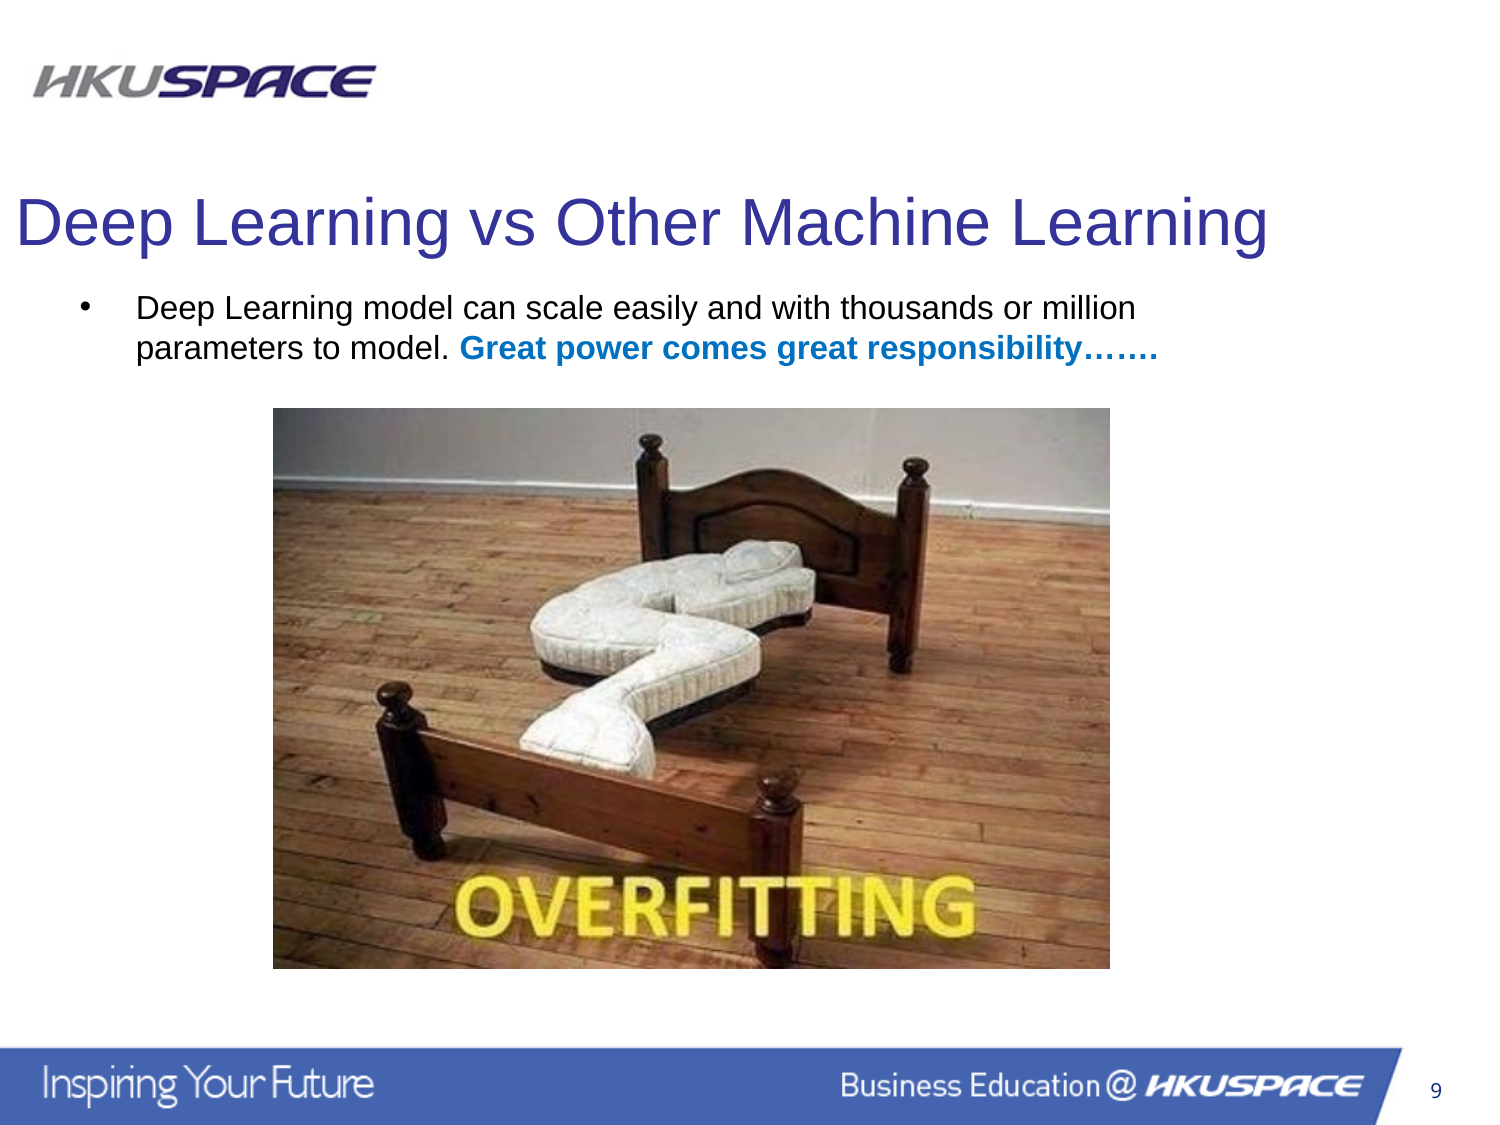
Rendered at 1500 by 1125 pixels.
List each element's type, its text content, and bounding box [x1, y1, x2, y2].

slide_number 9 [1415, 1070, 1499, 1125]
text_box Deep Learning model can scale easily and with thousands or million parameters to model. Great power comes great responsibility……. [64, 278, 1319, 480]
title Deep Learning vs Other Machine Learning [0, 101, 1424, 266]
picture [0, 0, 1500, 1125]
